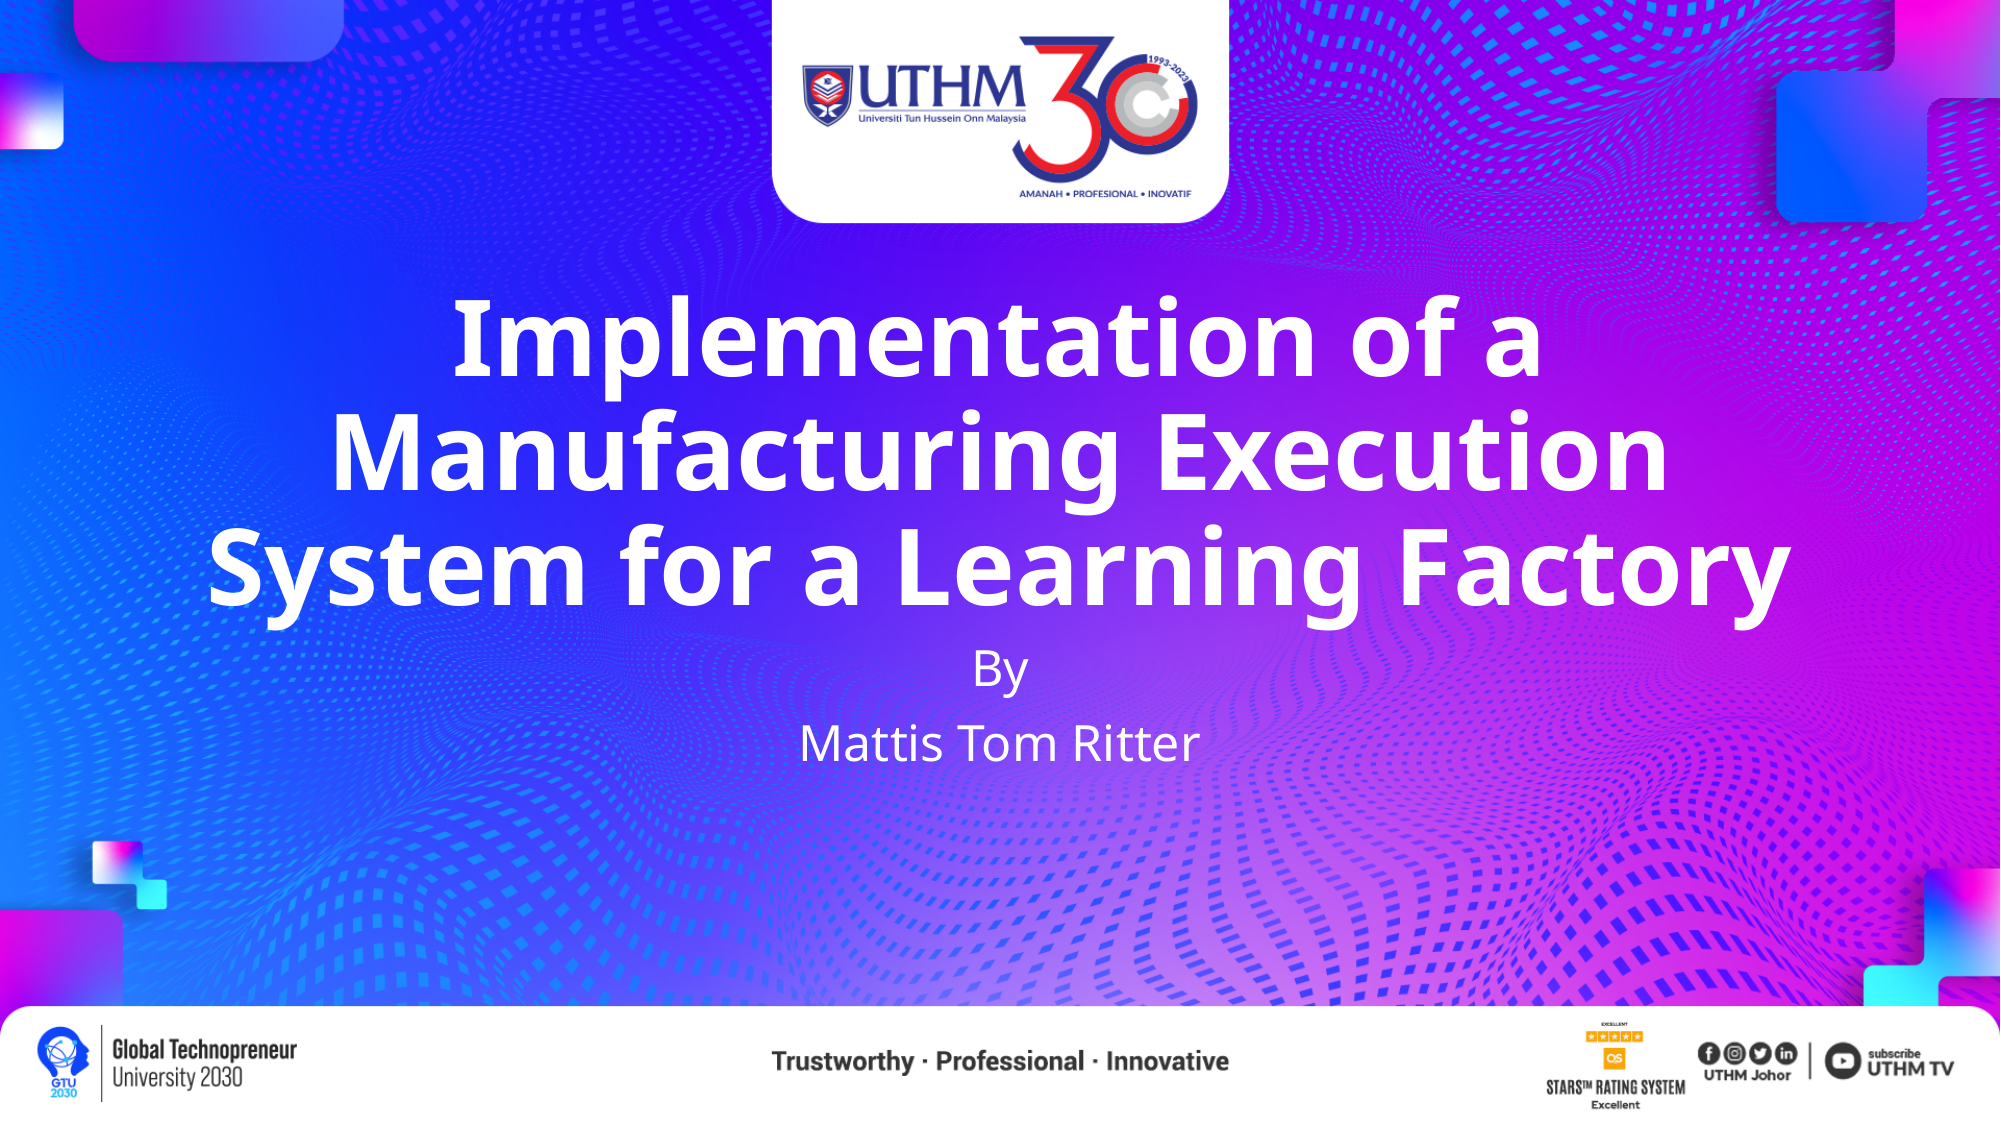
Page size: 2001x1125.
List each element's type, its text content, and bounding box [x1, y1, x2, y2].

title Implementation of a Manufacturing Execution System for a Learning Factory [174, 244, 1826, 636]
picture [0, 0, 2000, 1125]
subtitle By Mattis Tom Ritter [249, 636, 1750, 908]
